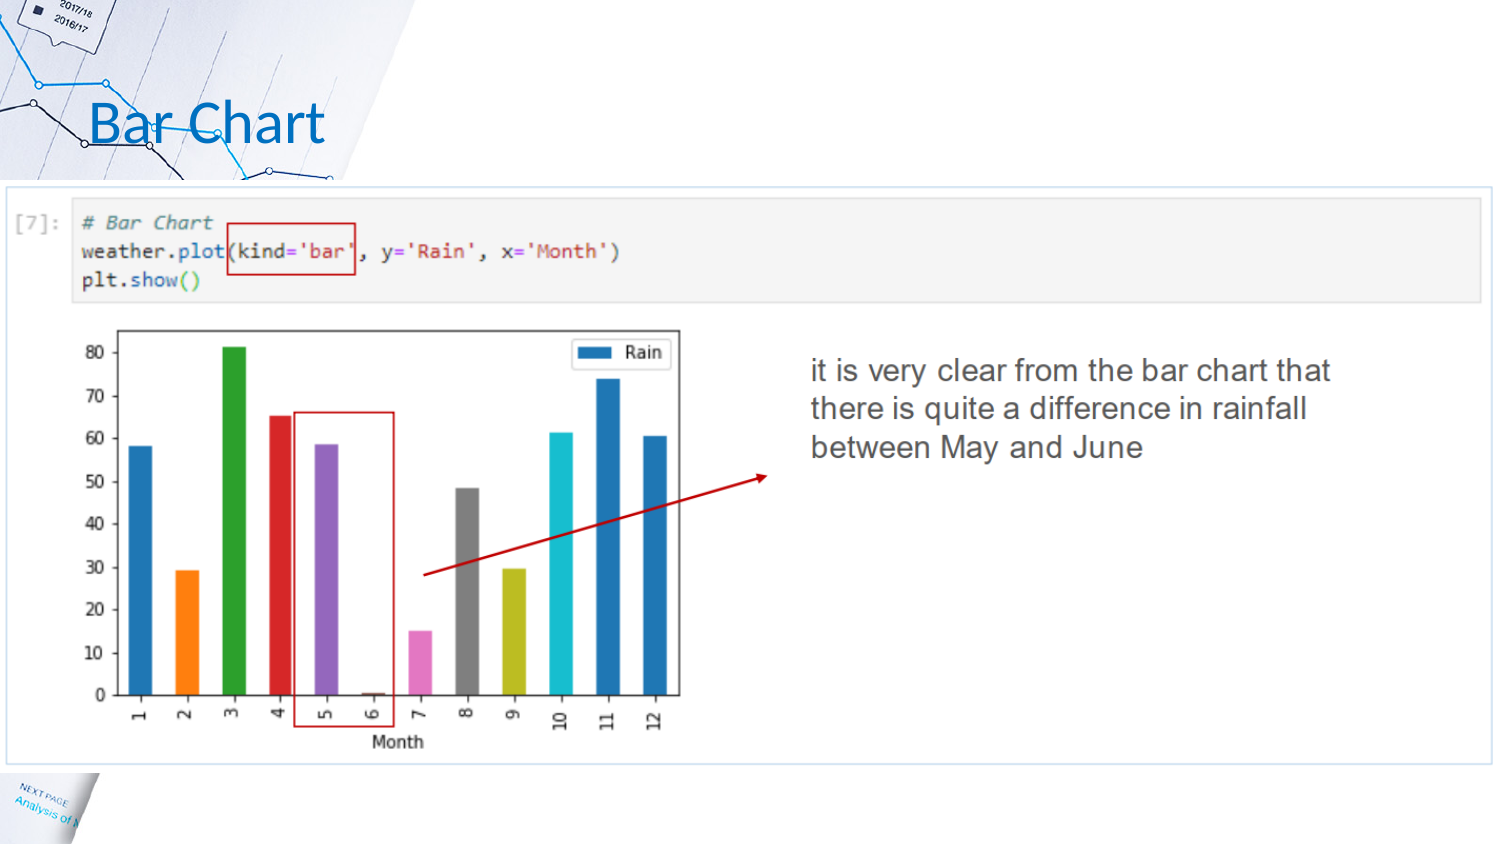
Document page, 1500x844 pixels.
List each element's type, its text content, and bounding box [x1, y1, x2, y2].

picture [0, 0, 1500, 844]
title Bar Chart [73, 71, 1477, 166]
